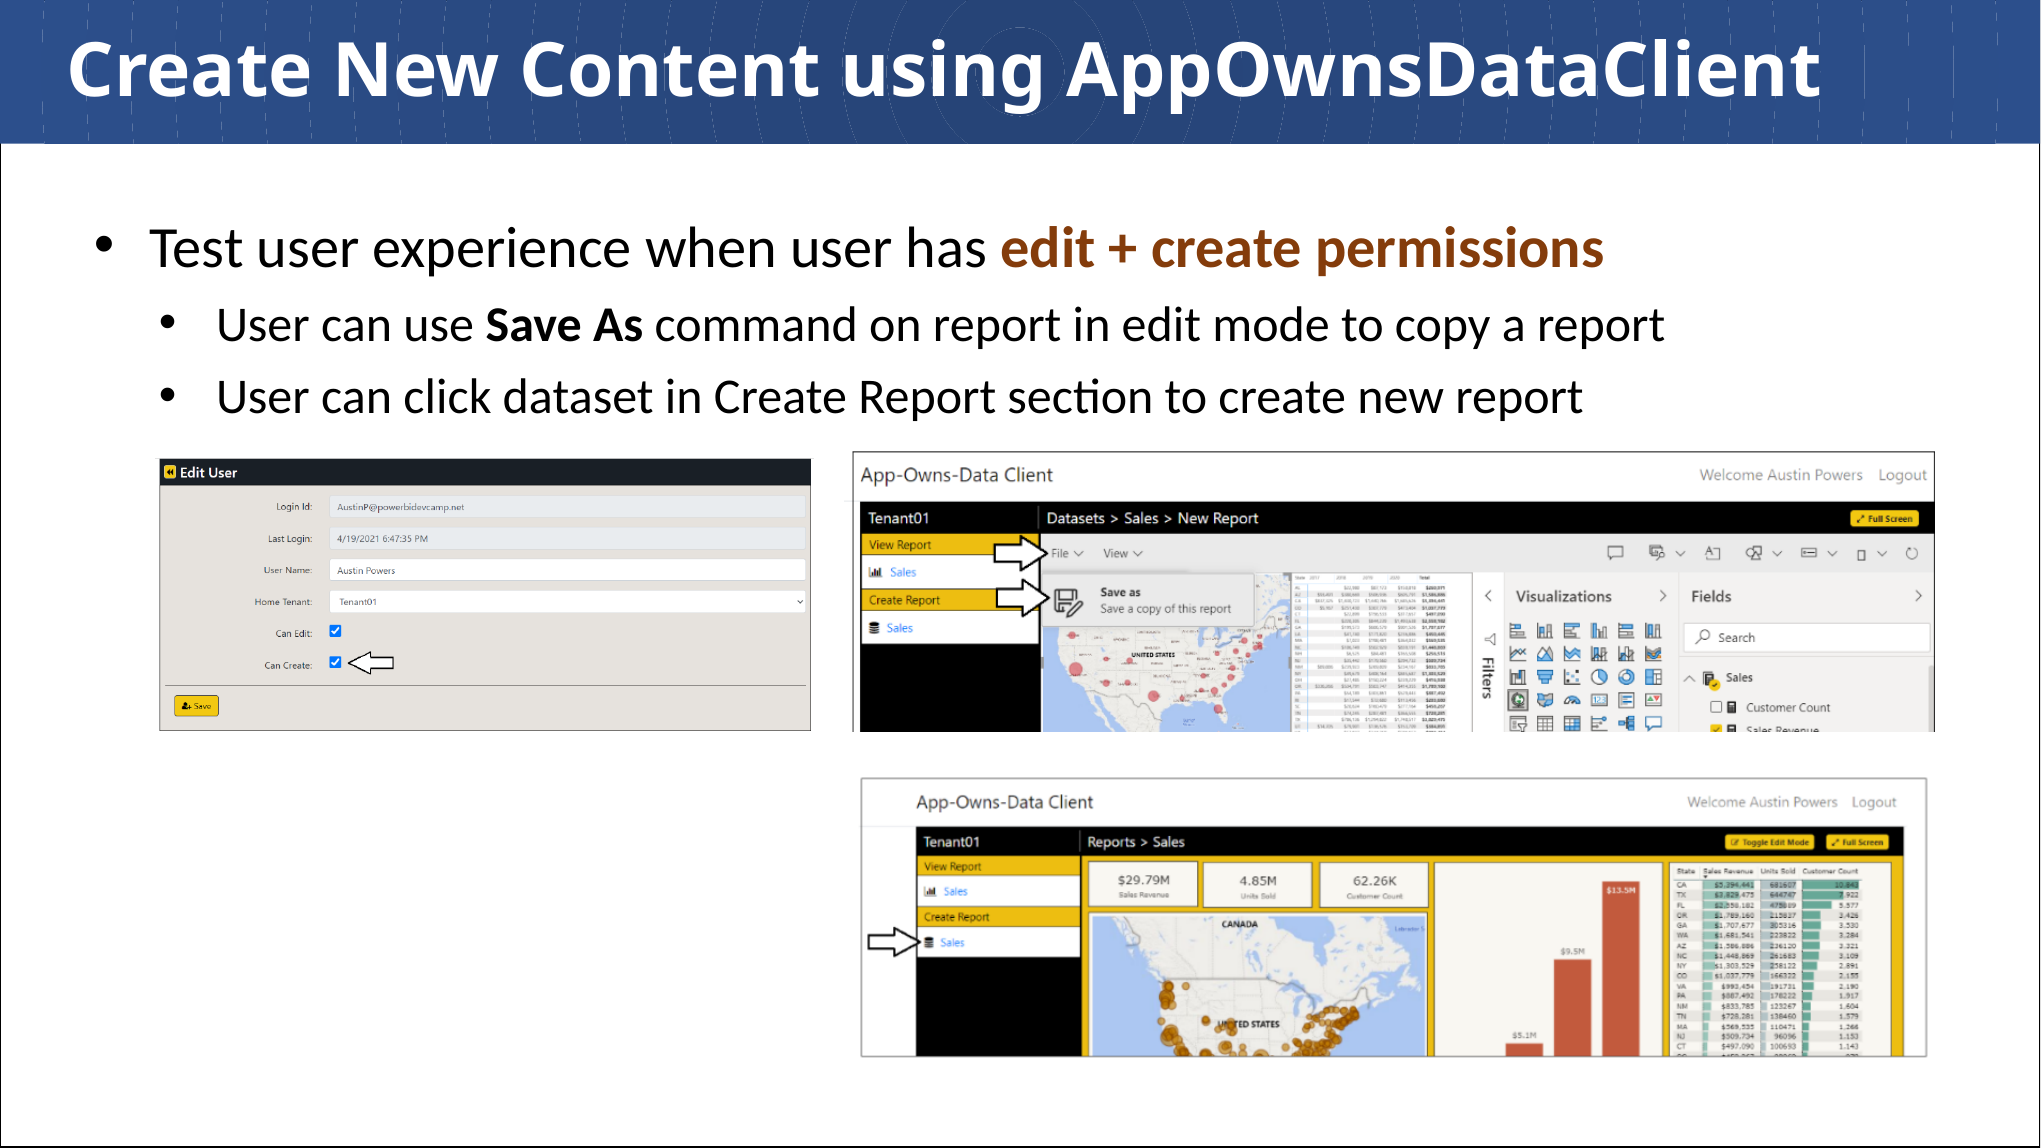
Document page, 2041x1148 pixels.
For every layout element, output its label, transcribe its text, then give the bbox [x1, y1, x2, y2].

picture [855, 772, 1938, 1064]
list Test user experience when user has edit + create permissions User can use Save As command on report in edit mode to copy a report User can click dataset in Create Report section to create new report [79, 201, 1988, 528]
picture [155, 458, 814, 734]
picture [844, 446, 1935, 733]
title Create New Content using AppOwnsDataClient [51, 31, 1988, 113]
